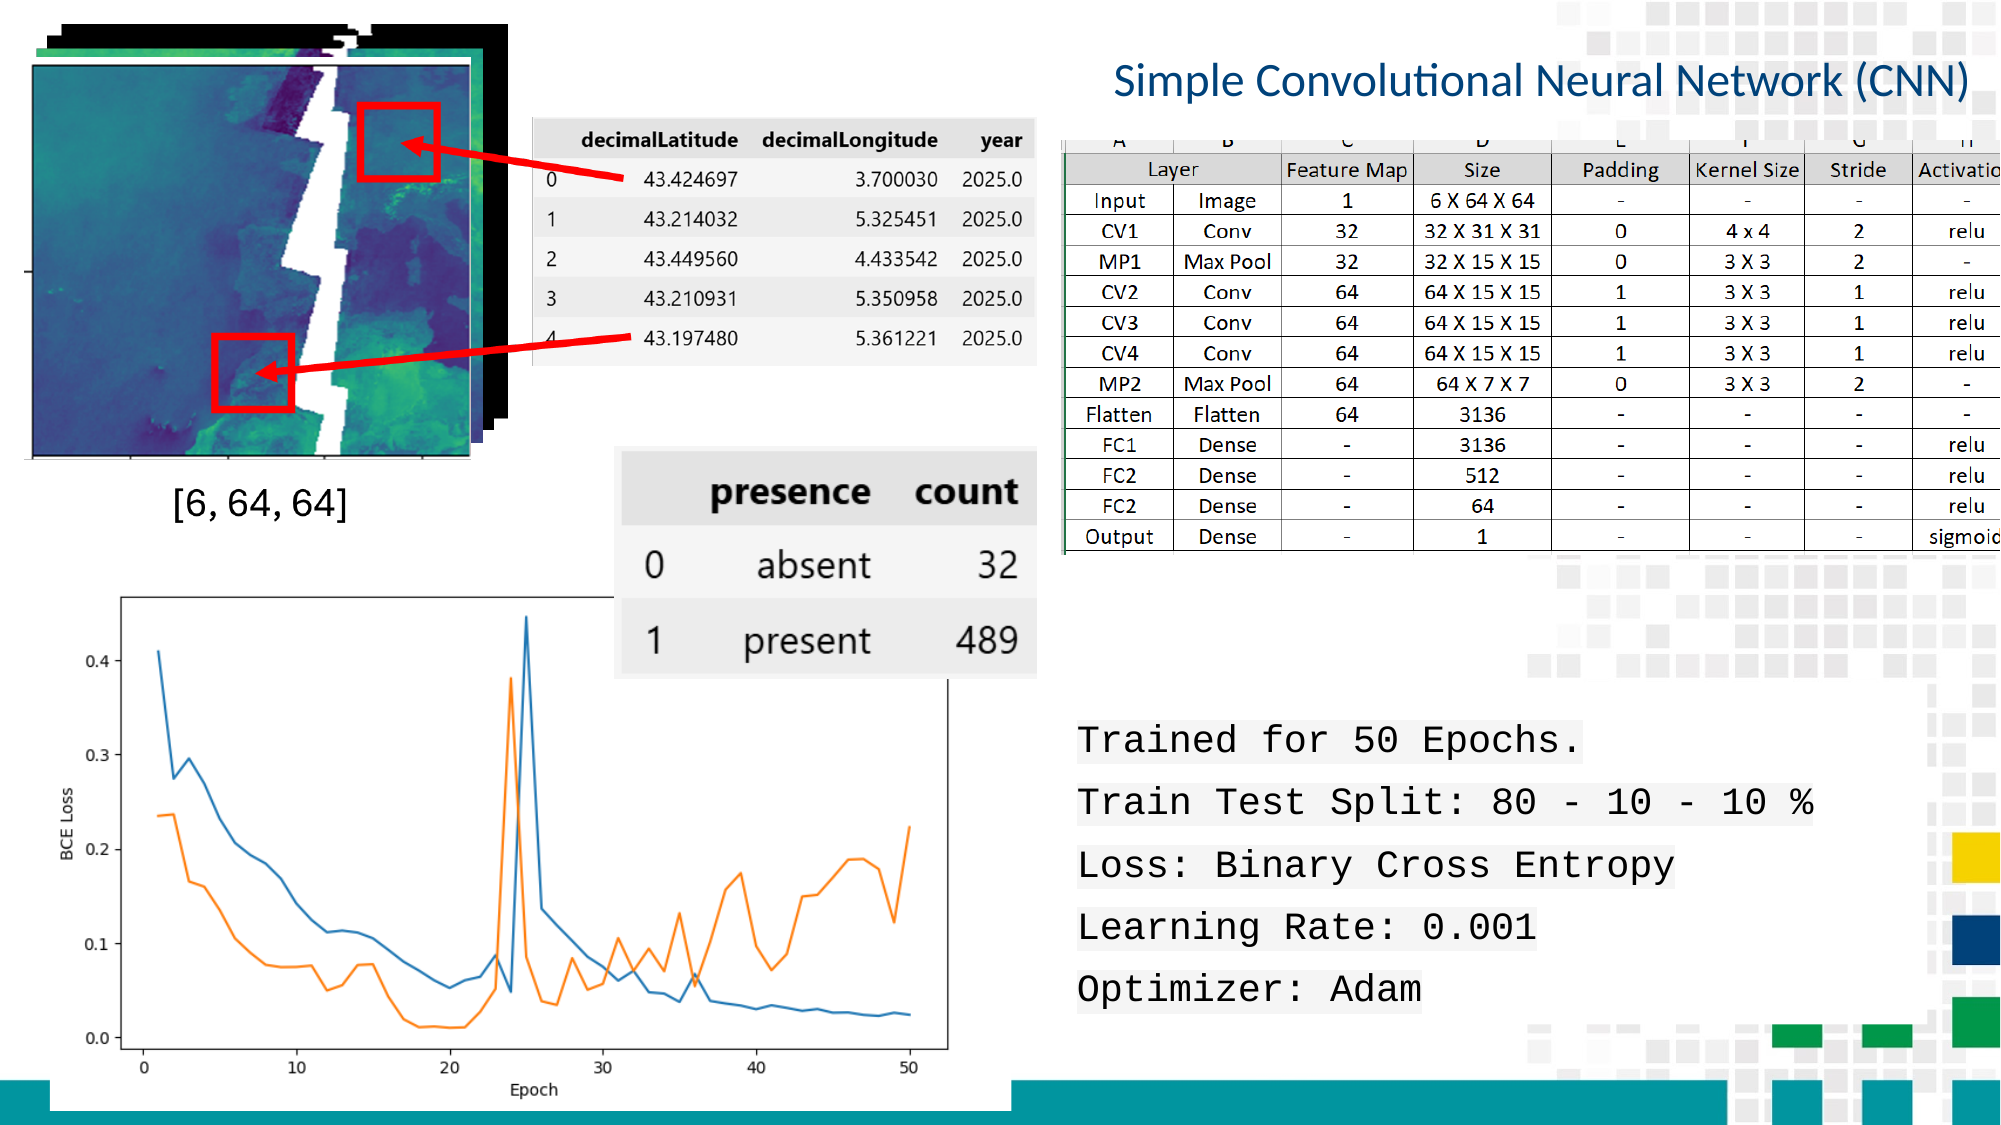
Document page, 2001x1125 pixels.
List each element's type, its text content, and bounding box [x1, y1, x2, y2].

text_box Trained for 50 Epochs. Train Test Split: 80 - 10 - 10 % Loss: Binary Cross Entropy Learning Rate: 0.001 Optimizer: Adam [1061, 682, 1928, 1025]
picture [0, 0, 2001, 1125]
text_box Simple Convolutional Neural Network (CNN) [1061, 33, 2000, 122]
